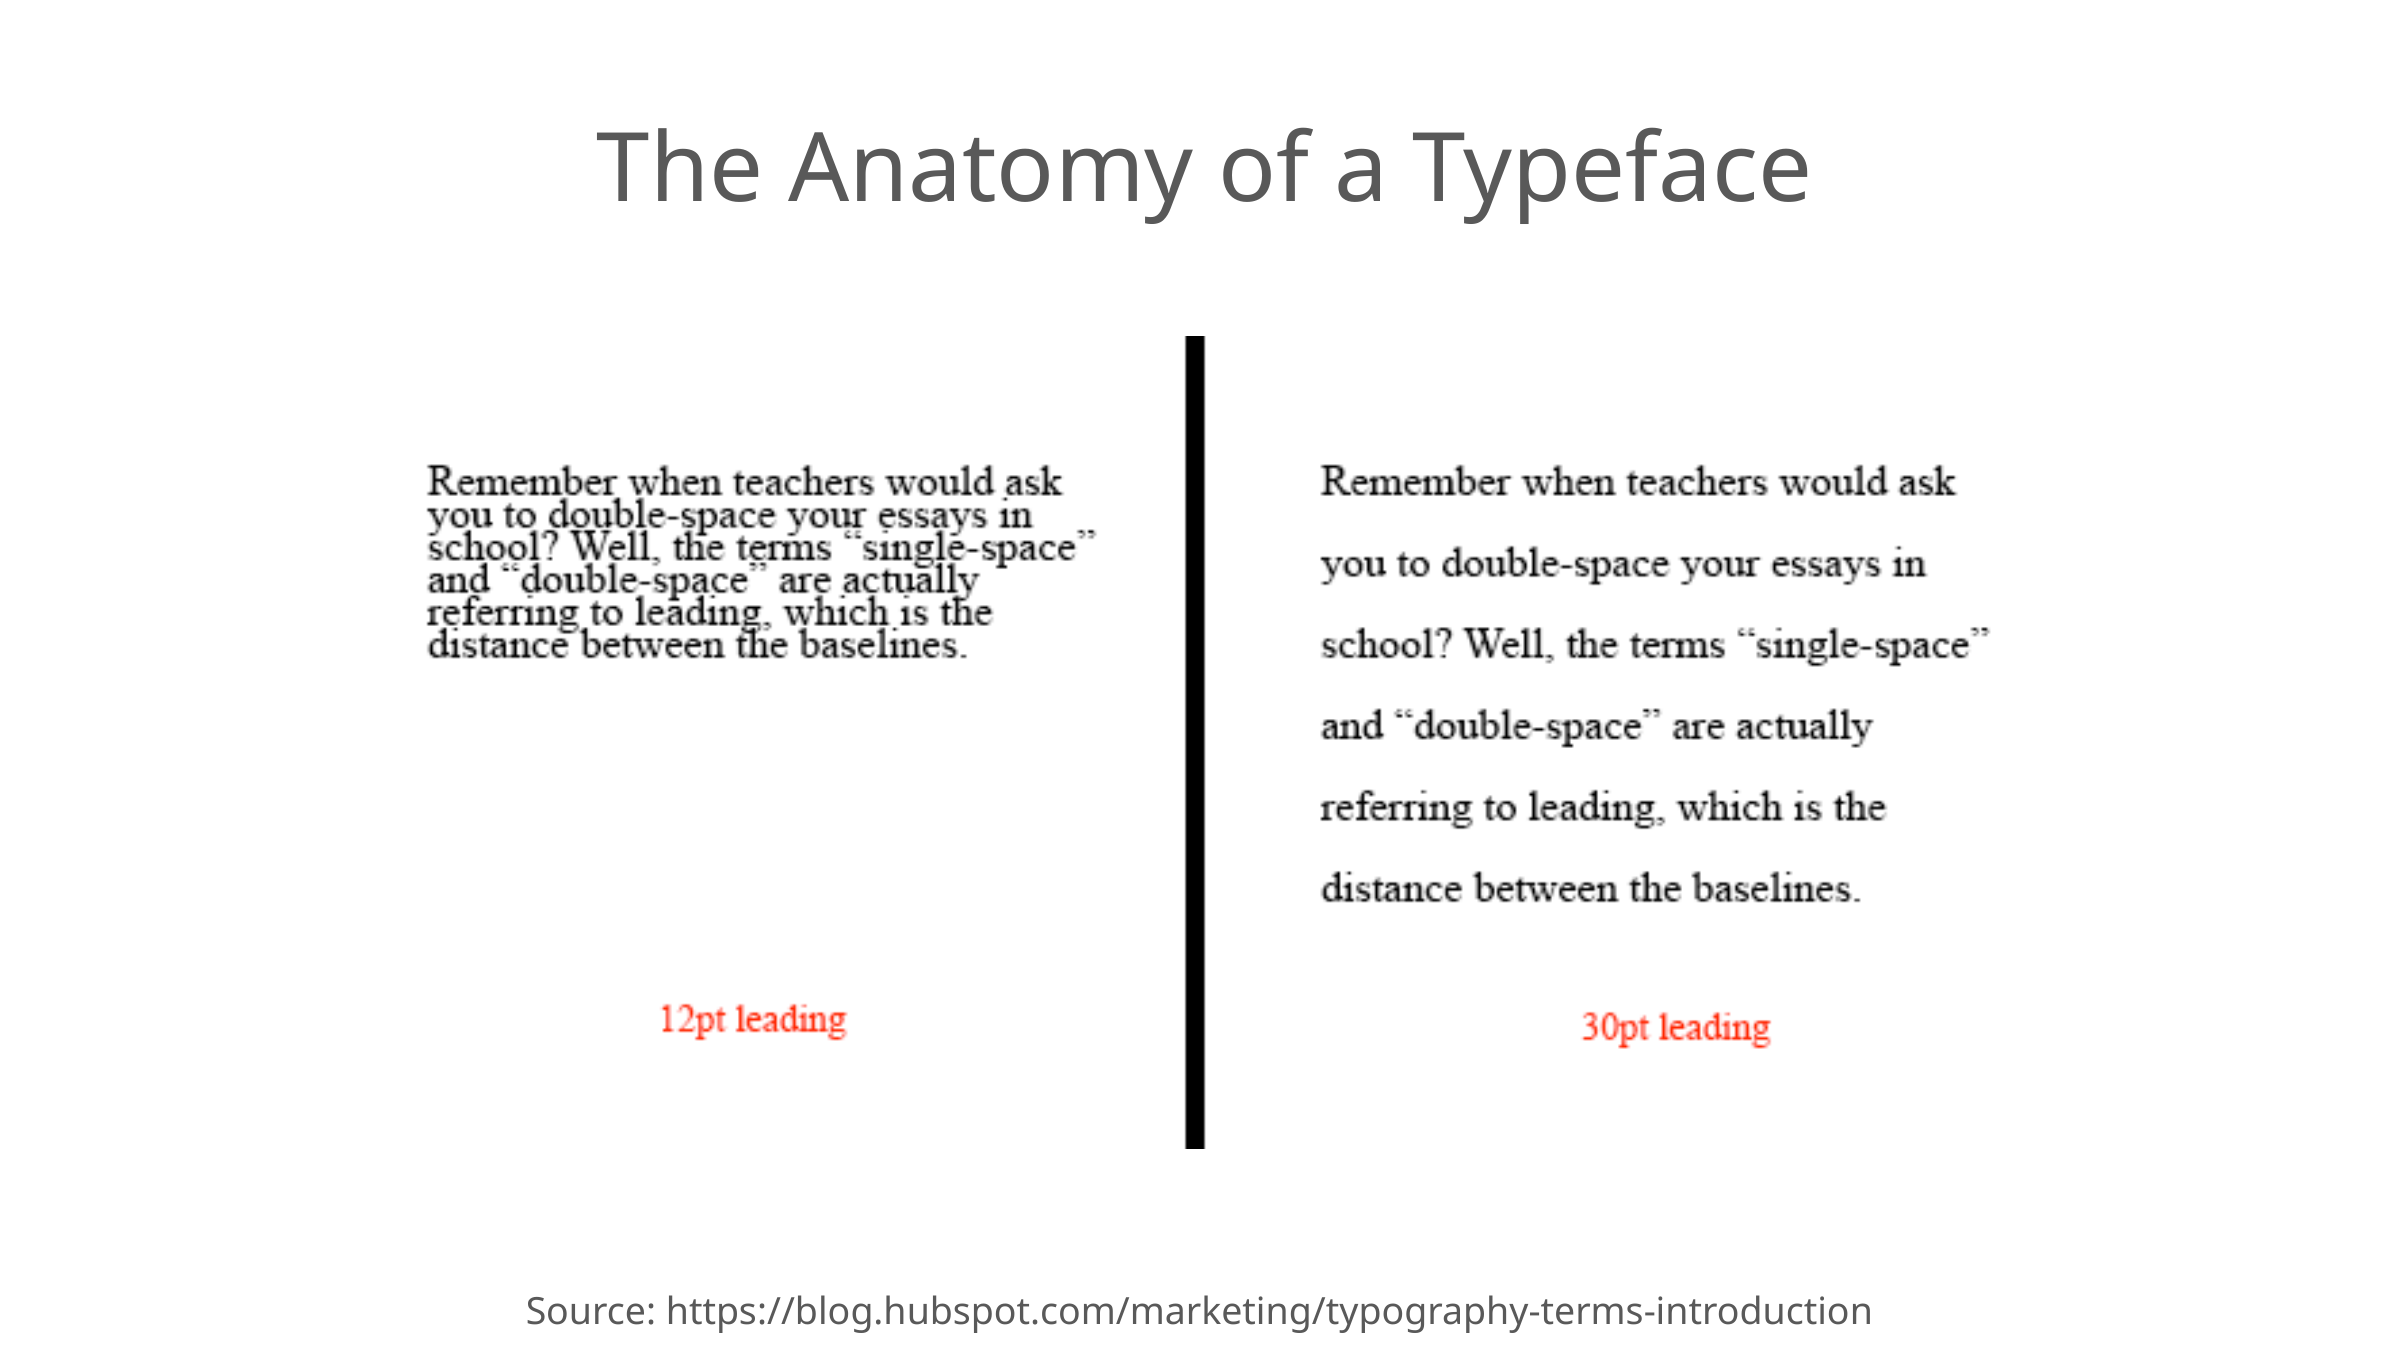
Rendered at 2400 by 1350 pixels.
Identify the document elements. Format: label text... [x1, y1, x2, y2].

text_box Source: https://blog.hubspot.com/marketing/typography-terms-introduction [228, 1279, 2172, 1340]
text_box The Anatomy of a Typeface [116, 98, 2294, 223]
picture [320, 336, 2080, 1149]
